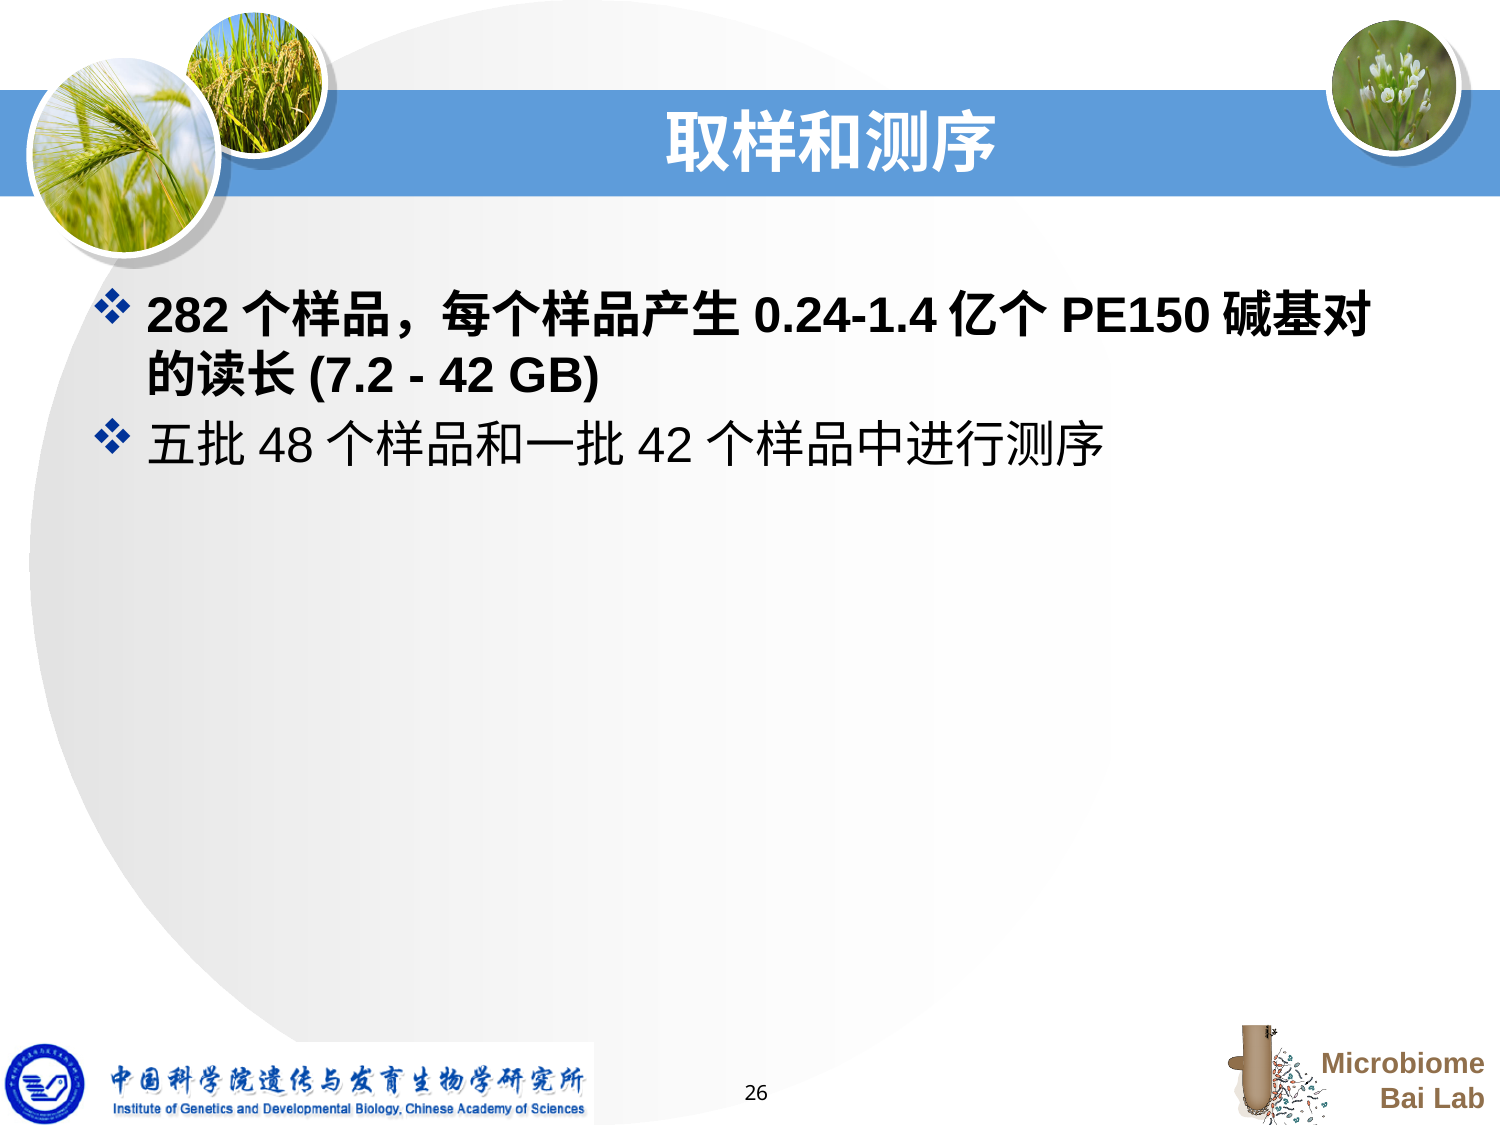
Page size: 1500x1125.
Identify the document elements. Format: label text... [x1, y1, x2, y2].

list 282个样品，每个样品产生0.24-1.4亿个PE150碱基对的读长(7.2 - 42 GB) 五批48个样品和一批42个样品中进行测序 [75, 275, 1432, 1038]
picture [0, 1042, 594, 1125]
title 取样和测序 [337, 99, 1325, 180]
picture [1332, 20, 1457, 151]
picture [186, 12, 322, 154]
picture [33, 58, 215, 252]
slide_number 26 [687, 1071, 825, 1115]
